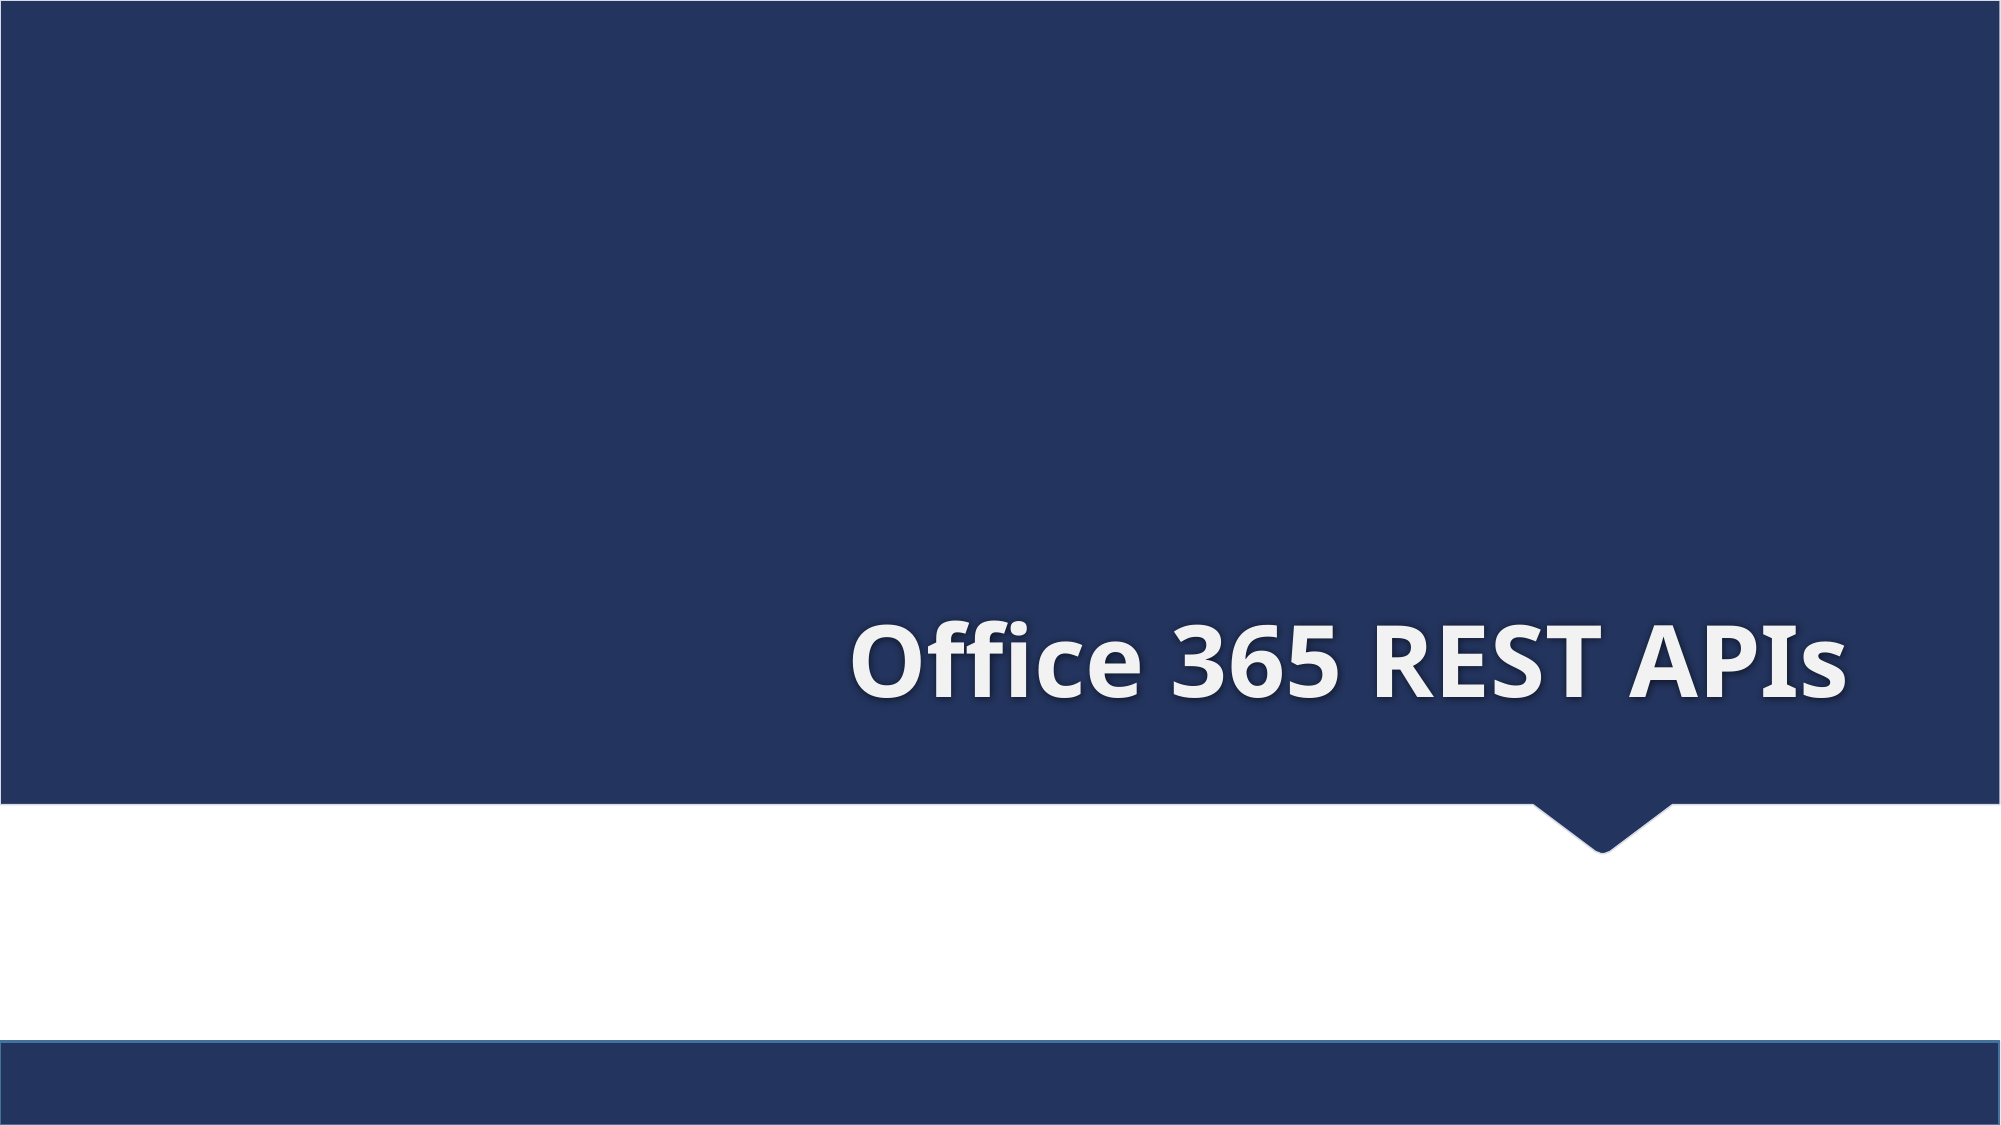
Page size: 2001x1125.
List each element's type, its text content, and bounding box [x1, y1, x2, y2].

title Office 365 REST APIs [132, 484, 1866, 726]
